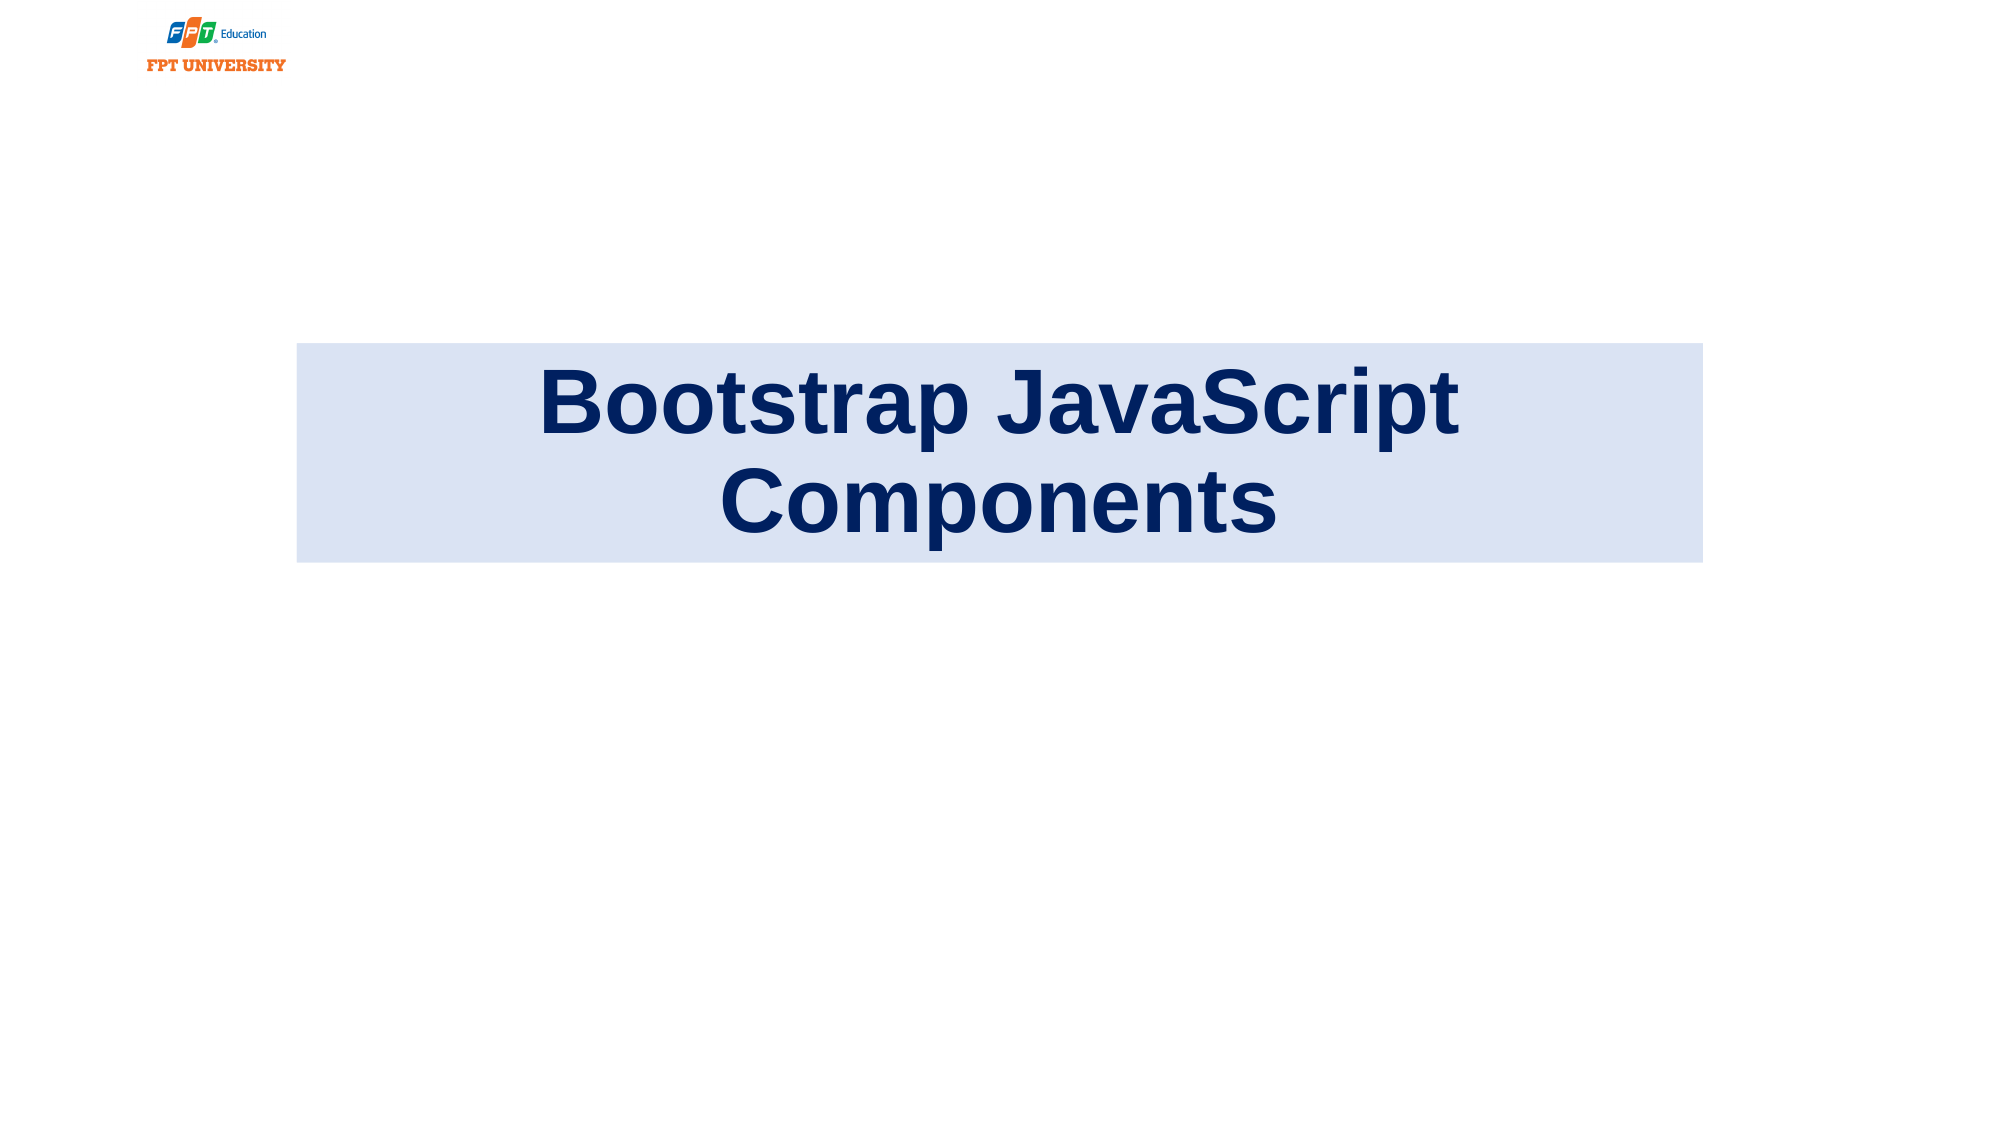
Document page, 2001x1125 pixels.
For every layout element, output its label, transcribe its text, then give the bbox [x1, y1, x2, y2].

picture [137, 1, 291, 86]
text_box Bootstrap JavaScript Components [296, 343, 1703, 563]
